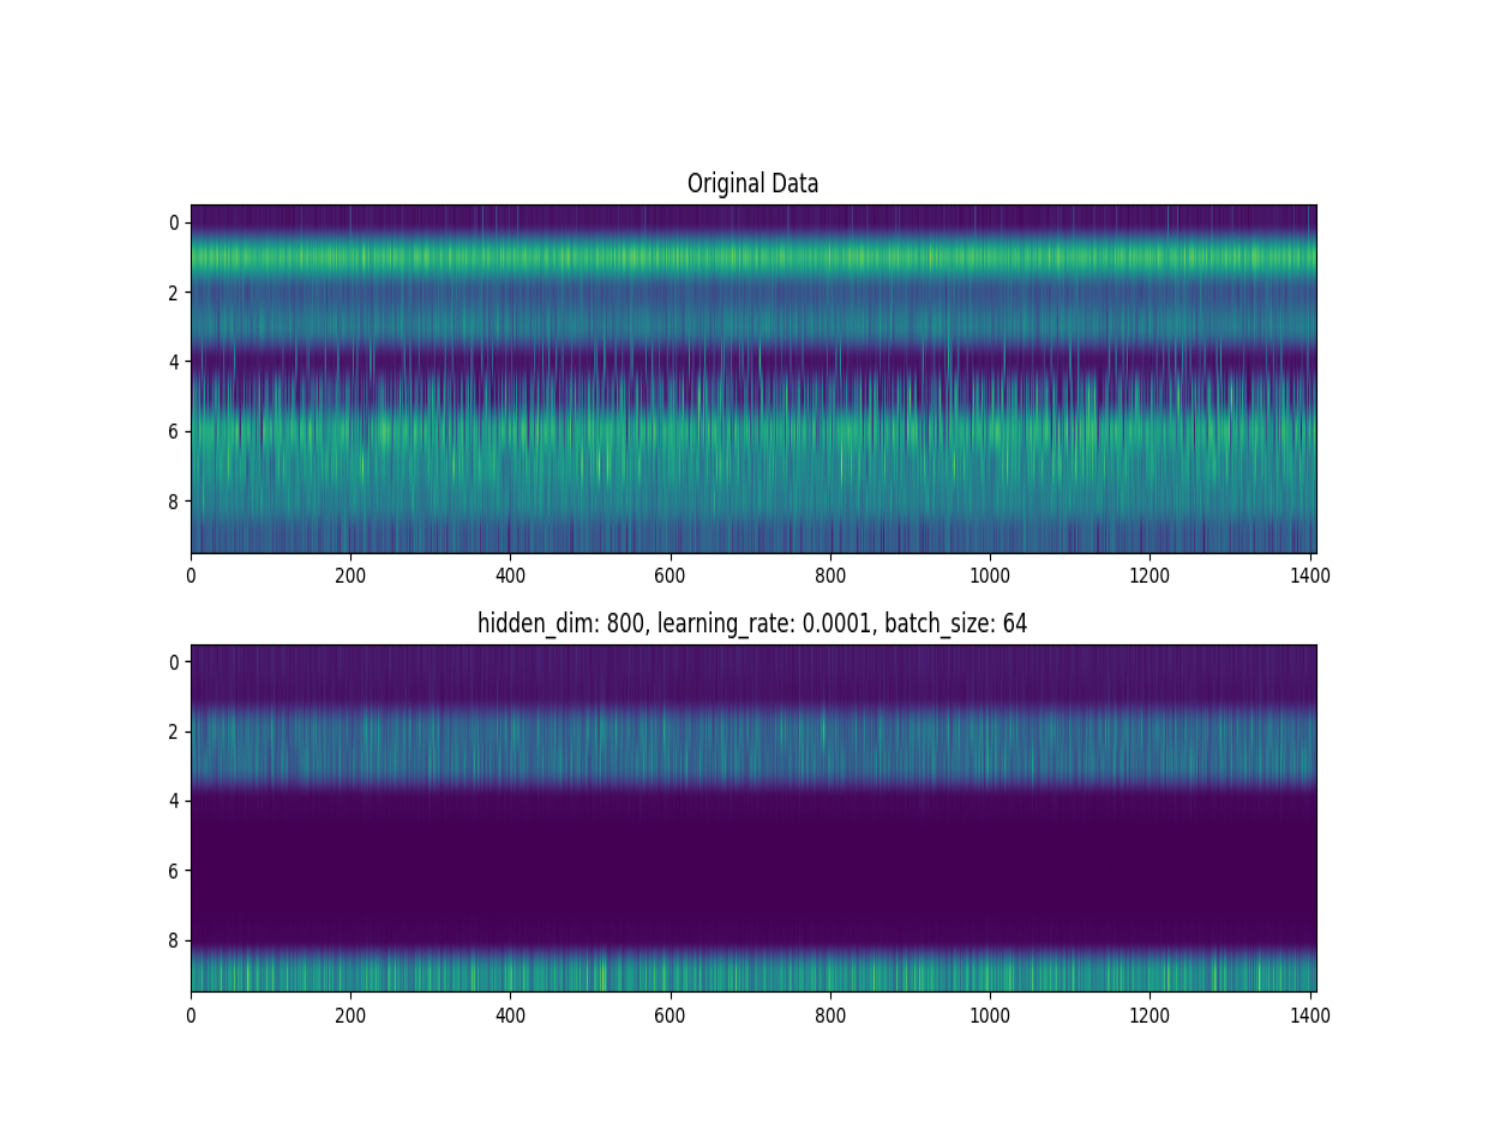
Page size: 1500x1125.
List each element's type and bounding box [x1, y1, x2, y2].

picture [149, 149, 1351, 1051]
